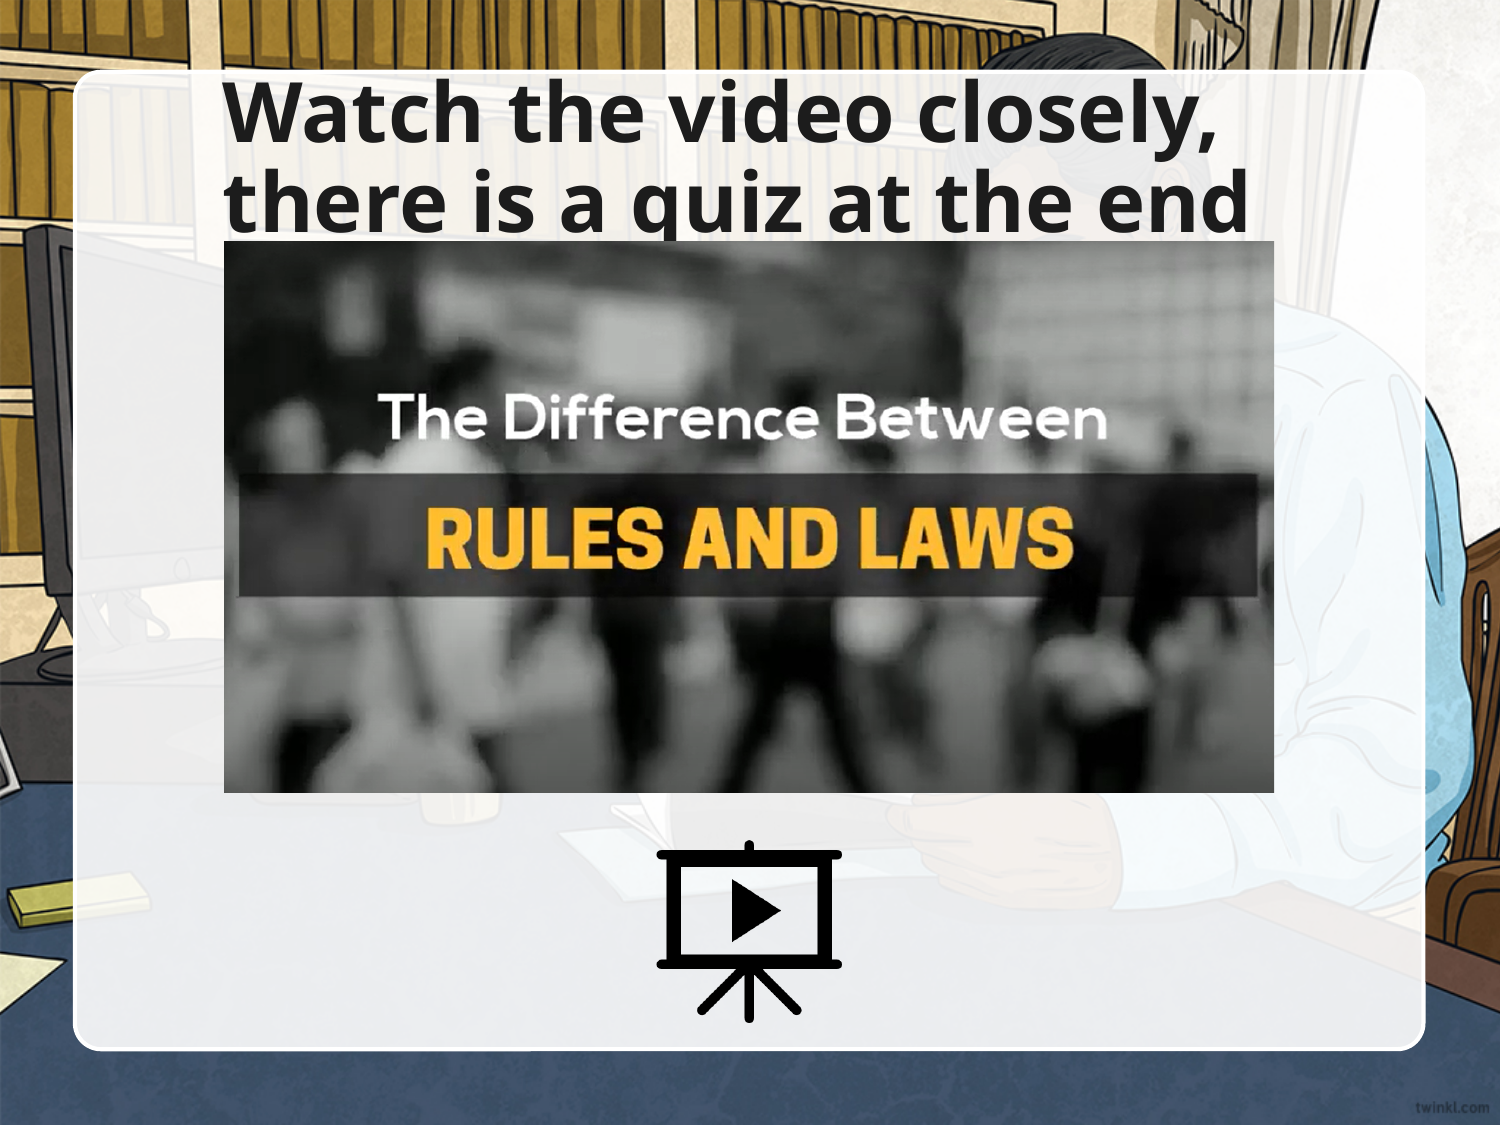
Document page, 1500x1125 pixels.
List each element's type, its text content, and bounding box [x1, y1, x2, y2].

title Watch the video closely, there is a quiz at the end [73, 76, 1426, 244]
picture [0, 0, 1500, 1125]
